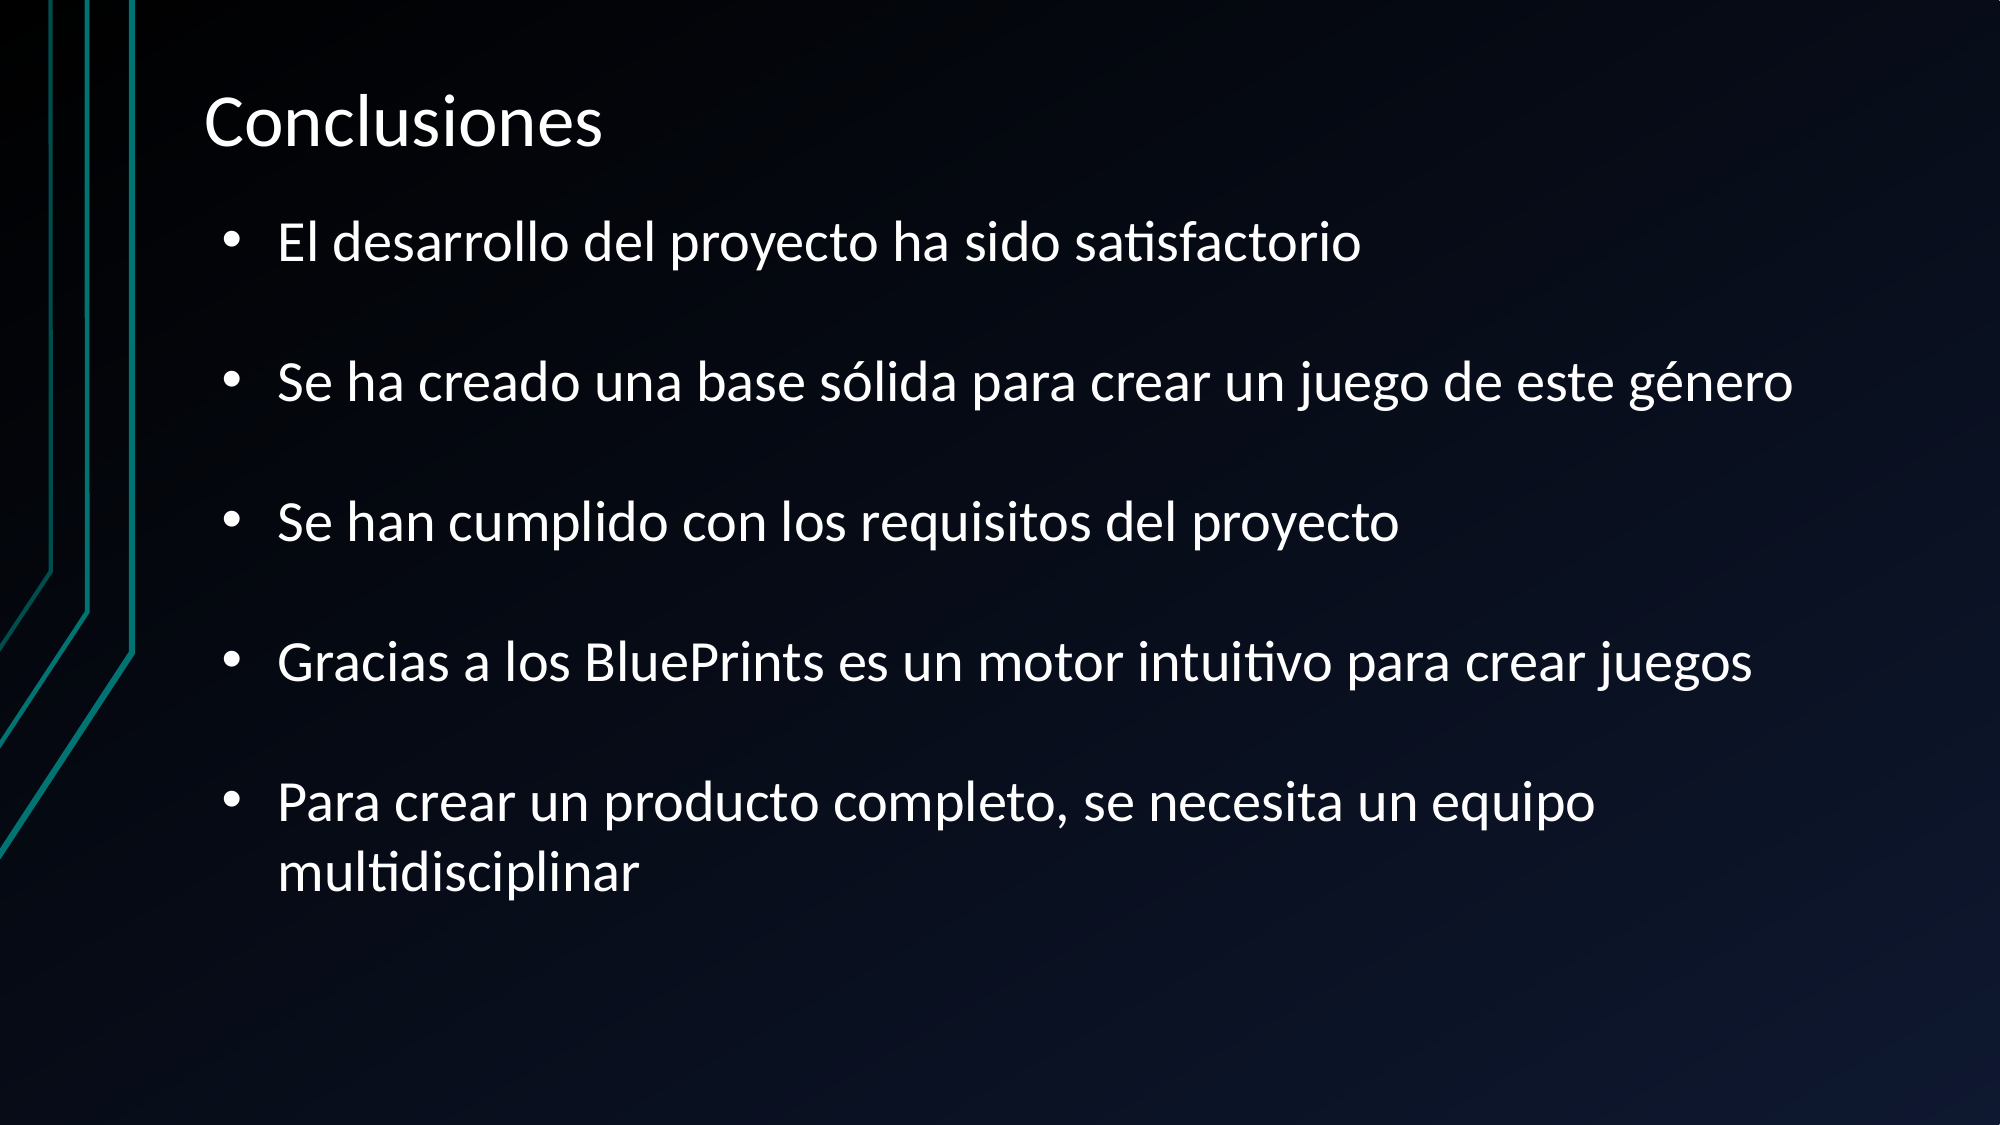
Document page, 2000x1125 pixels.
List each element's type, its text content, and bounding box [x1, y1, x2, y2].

title Conclusiones [184, 0, 1885, 173]
text_box El desarrollo del proyecto ha sido satisfactorio Se ha creado una base sólida para crear un juego de este género Se han cumplido con los requisitos del proyecto Gracias a los BluePrints es un motor intuitivo para crear juegos Para crear un producto completo, se necesita un equipo multidisciplinar [206, 196, 1885, 1051]
